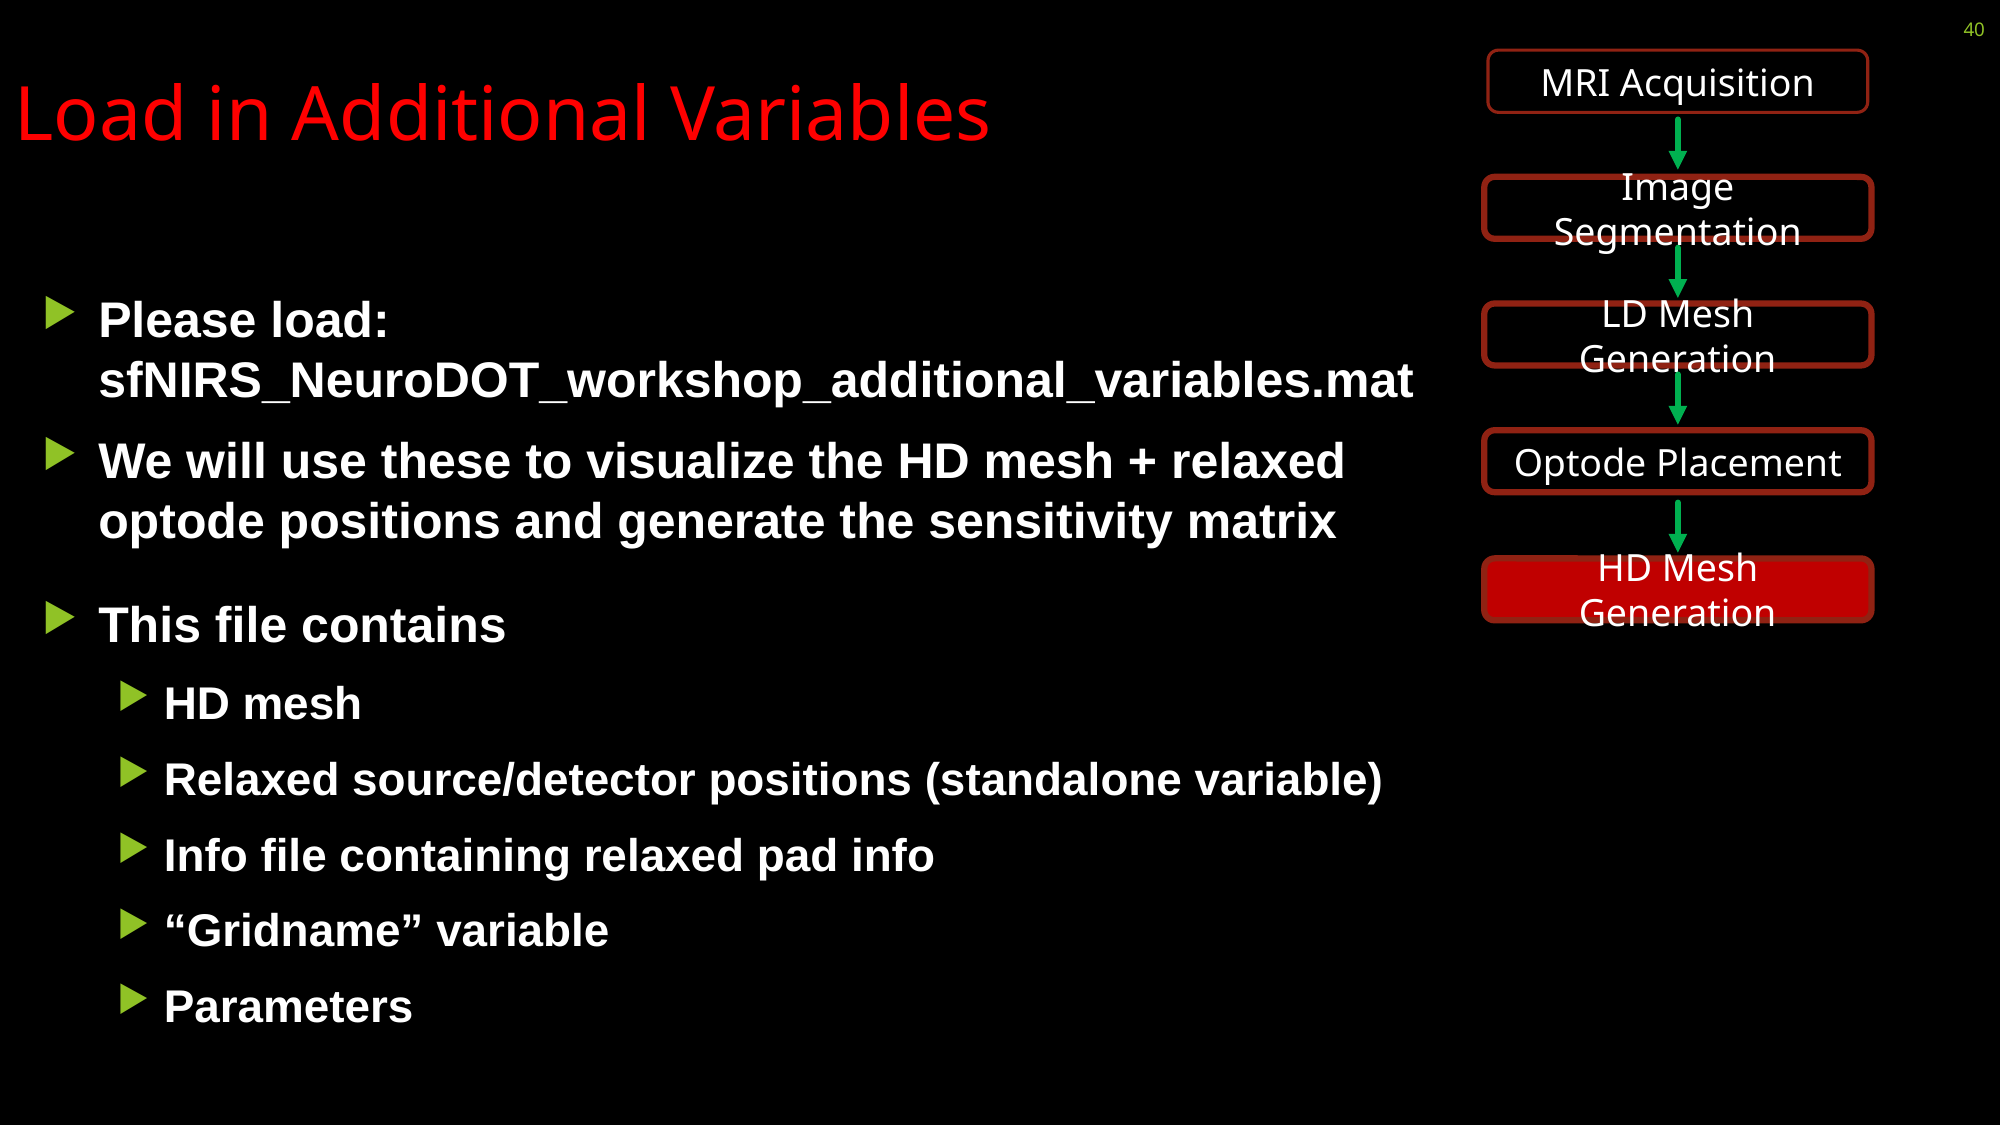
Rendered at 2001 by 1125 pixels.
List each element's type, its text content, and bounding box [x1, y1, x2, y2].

text_box HD Mesh Generation [1482, 556, 1874, 622]
text_box Please load: sfNIRS_NeuroDOT_workshop_additional_variables.mat We will use these to visualize the HD mesh + relaxed optode positions and generate the sensitivity matrix [27, 280, 1434, 573]
text_box Load in Additional Variables [0, 35, 1465, 185]
text_box Image Segmentation [1482, 175, 1874, 241]
text_box This file contains HD mesh Relaxed source/detector positions (standalone variable) Info file containing relaxed pad info “Gridname” variable Parameters [27, 585, 1434, 1079]
text_box Optode Placement [1482, 428, 1874, 494]
text_box LD Mesh Generation [1482, 301, 1874, 367]
slide_number 40 [1887, 0, 2000, 61]
text_box MRI Acquisition [1486, 48, 1870, 114]
